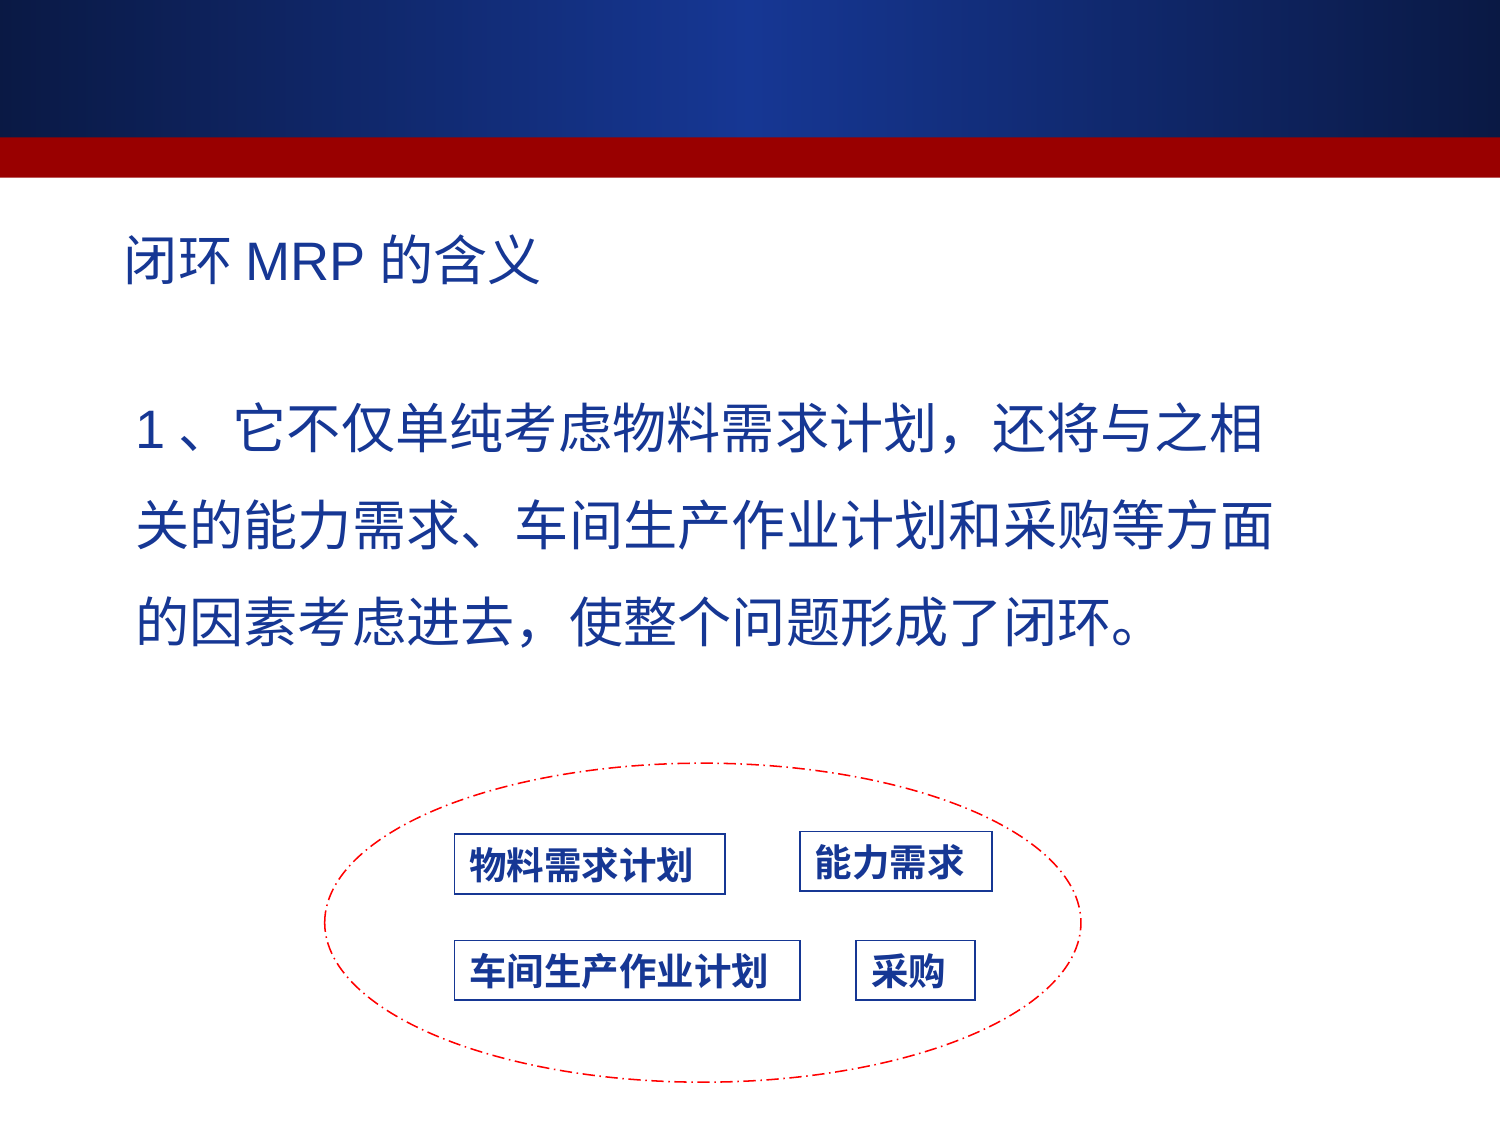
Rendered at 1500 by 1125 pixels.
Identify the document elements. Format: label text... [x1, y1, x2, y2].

text_box 1、它不仅单纯考虑物料需求计划，还将与之相关的能力需求、车间生产作业计划和采购等方面的因素考虑进去，使整个问题形成了闭环。 [120, 354, 1317, 662]
text_box [324, 763, 1081, 1083]
text_box 闭环MRP的含义 [109, 218, 557, 299]
